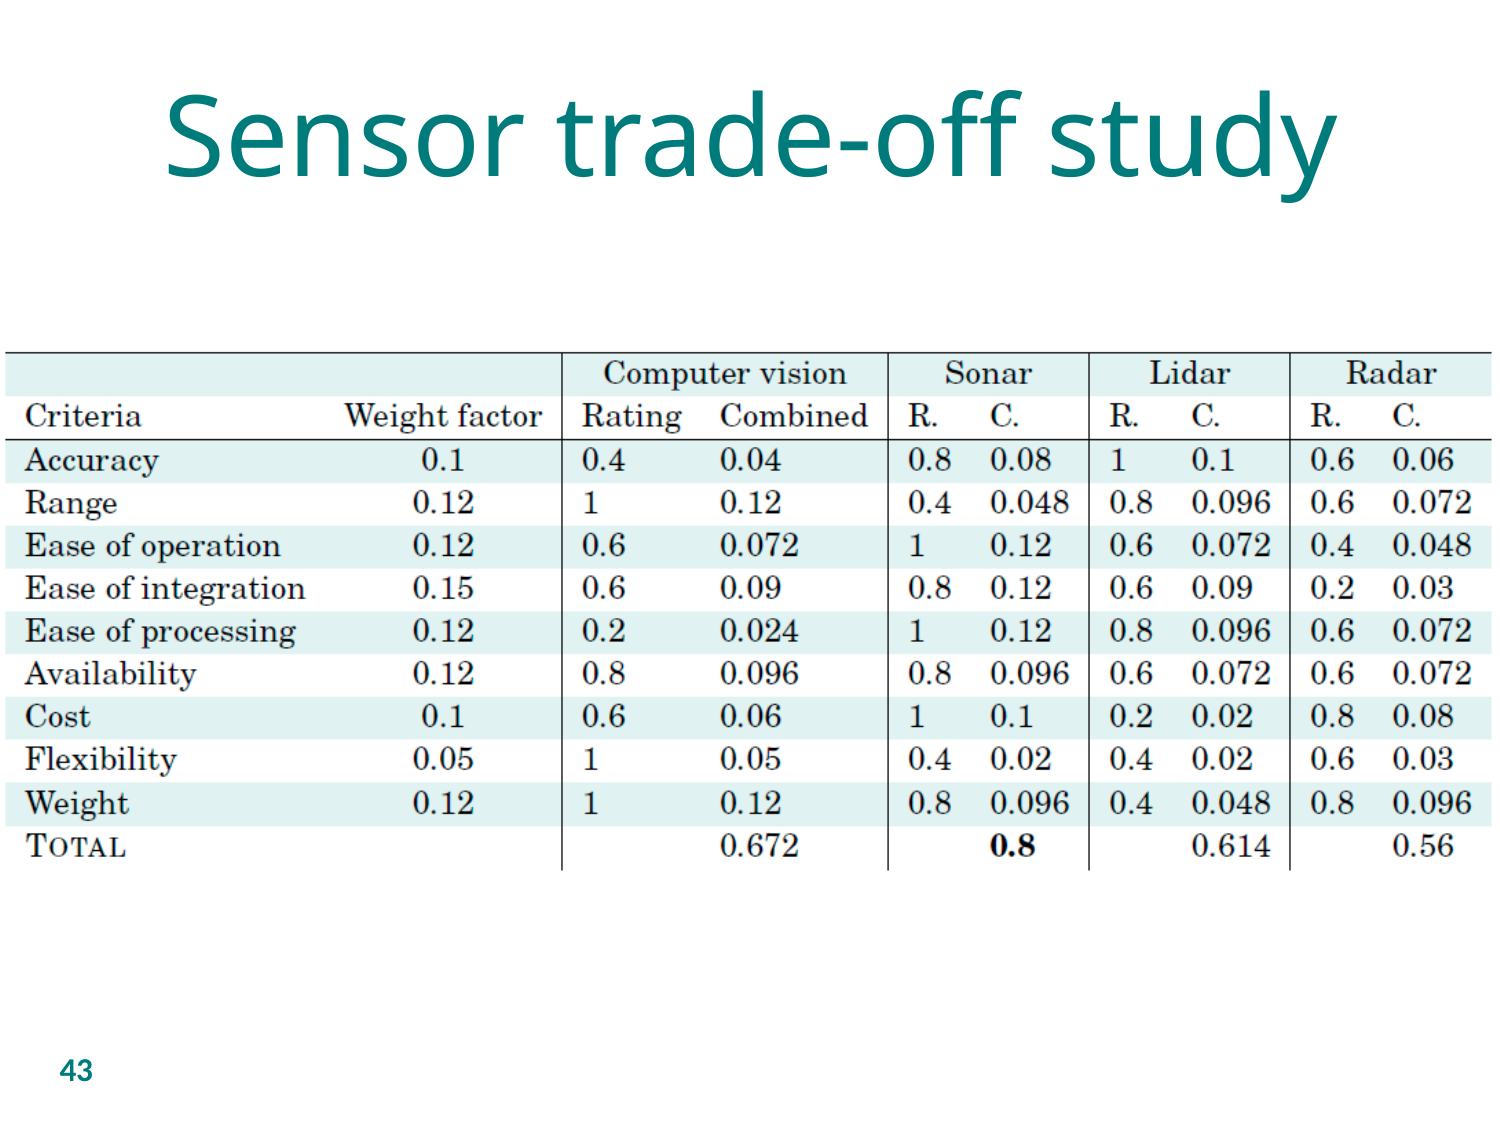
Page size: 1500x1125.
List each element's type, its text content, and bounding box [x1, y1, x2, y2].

text_box Sensor trade-off study [148, 56, 1416, 206]
picture [0, 344, 1500, 879]
slide_number 43 [42, 1038, 110, 1099]
